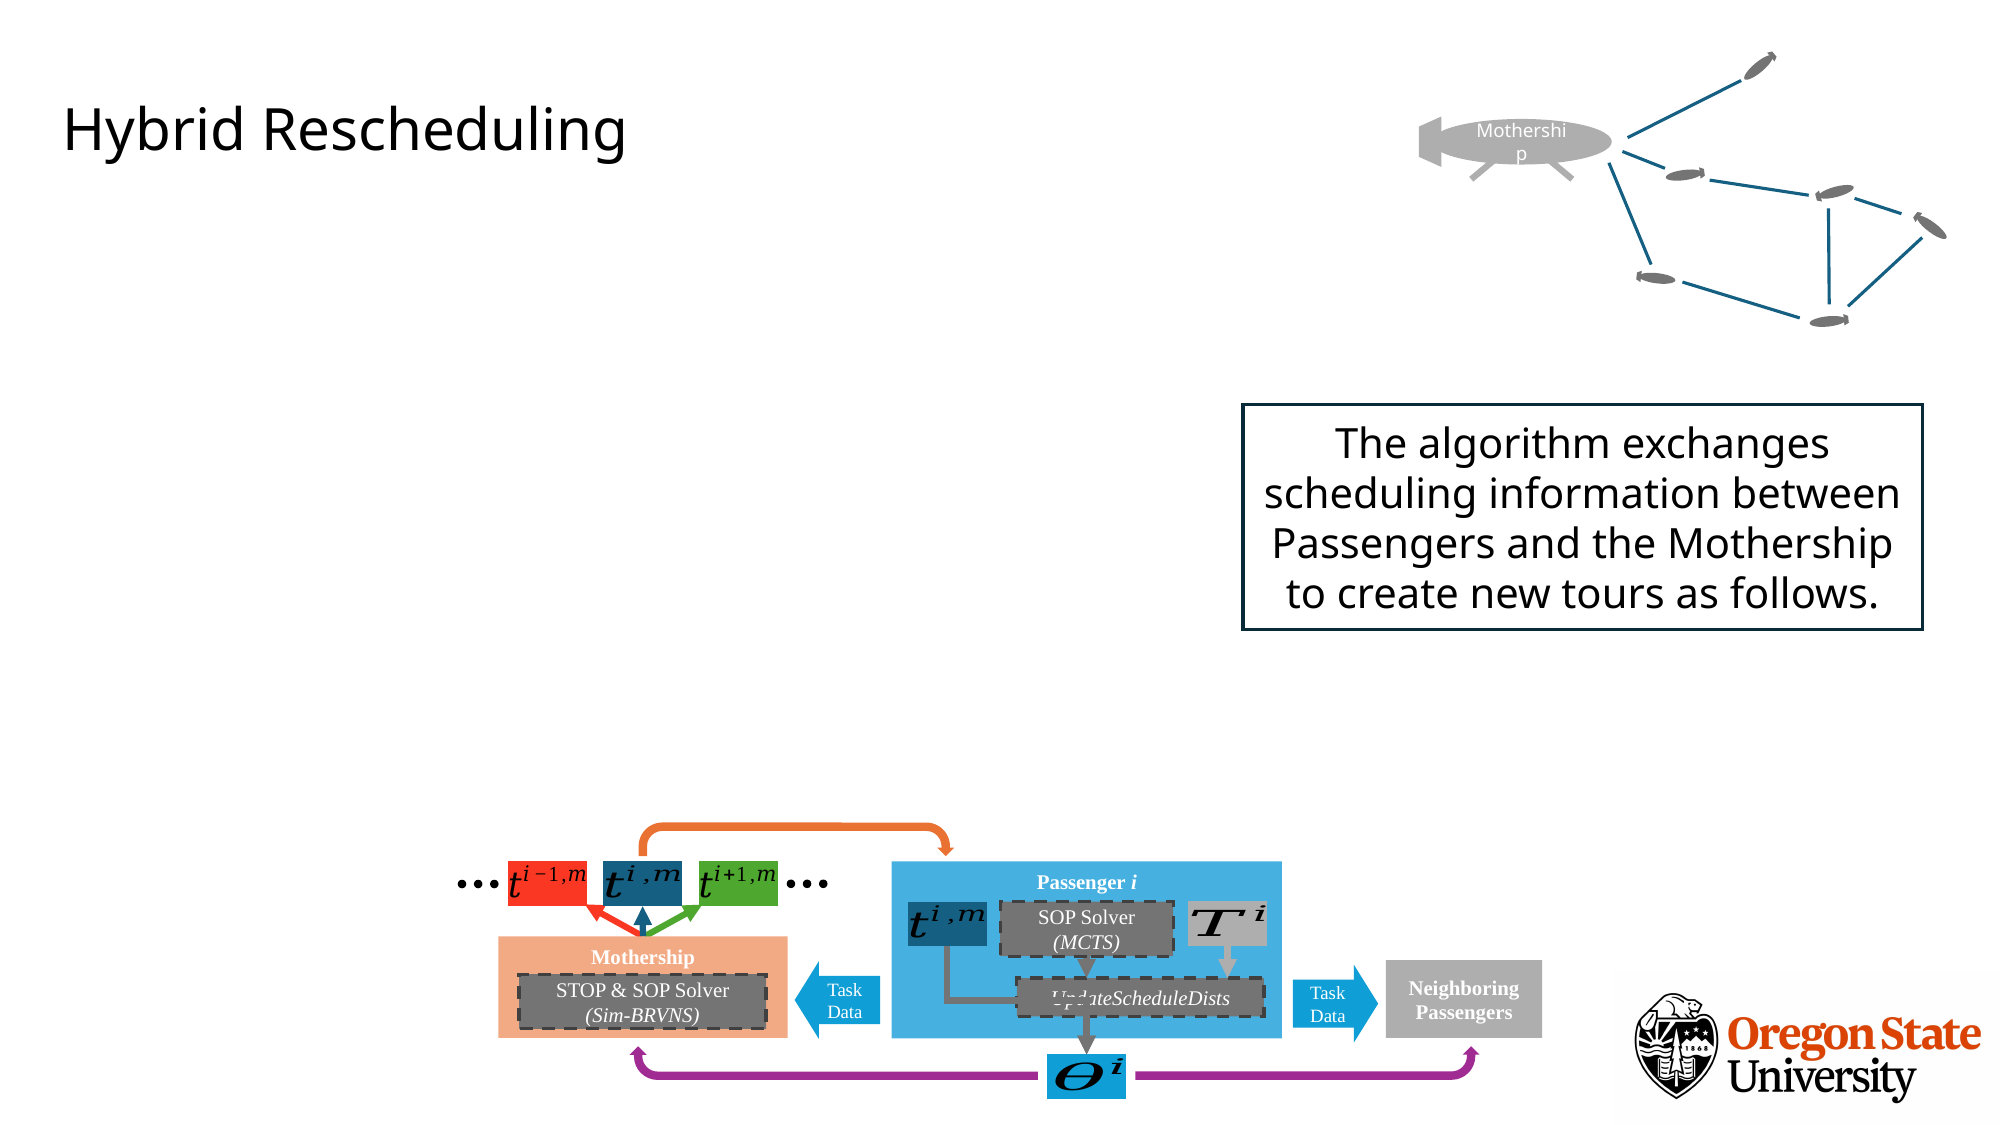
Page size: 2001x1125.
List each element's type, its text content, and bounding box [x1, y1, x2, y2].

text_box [457, 821, 1543, 1100]
text_box Hybrid Rescheduling [47, 84, 1316, 170]
picture [1614, 970, 2000, 1125]
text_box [1418, 60, 1951, 328]
text_box The algorithm exchanges scheduling information between Passengers and the Mothership to create new tours as follows. [1241, 403, 1924, 631]
